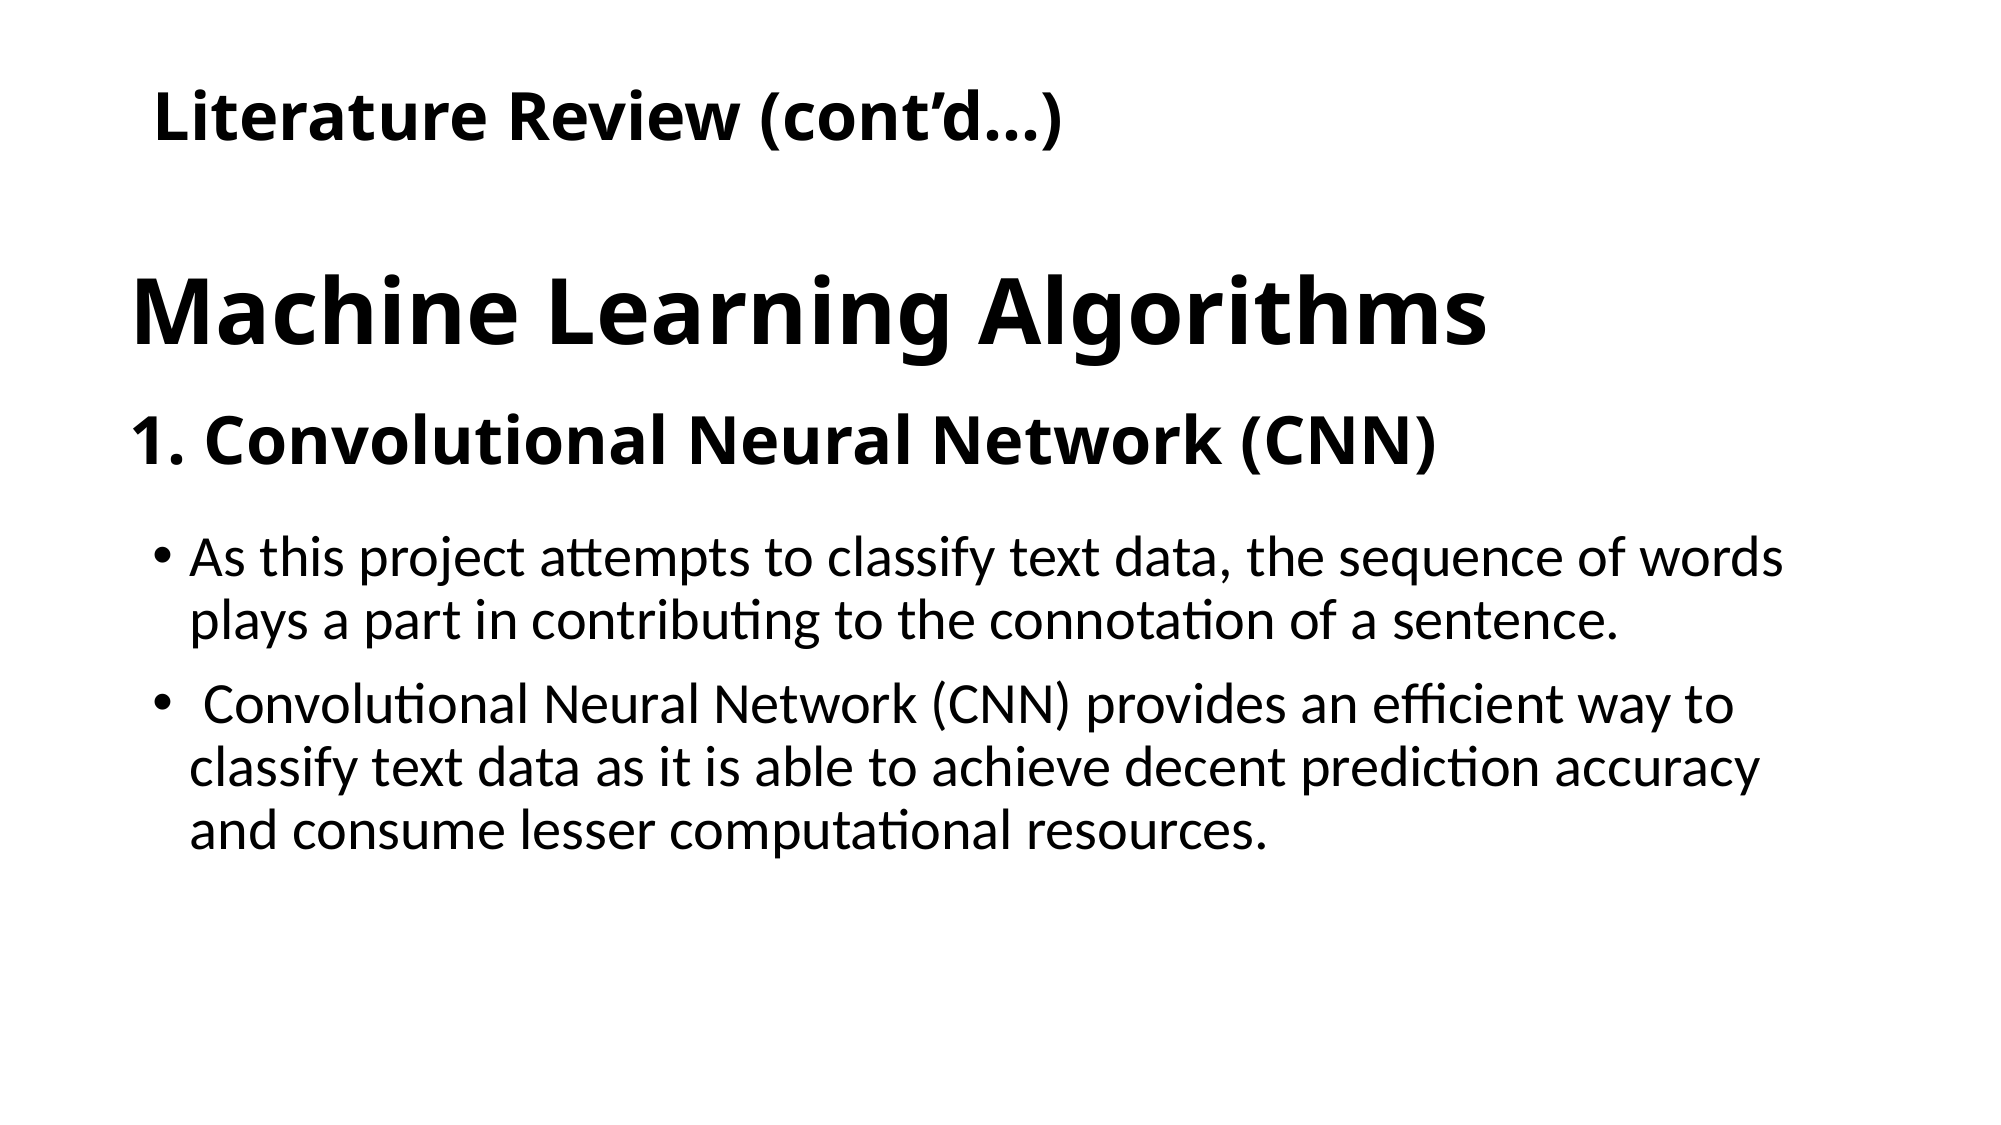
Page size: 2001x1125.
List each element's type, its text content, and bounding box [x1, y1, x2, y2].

text_box Machine Learning Algorithms [114, 244, 1840, 384]
list As this project attempts to classify text data, the sequence of words plays a part in contributing to the connotation of a sentence. Convolutional Neural Network (CNN) provides an efficient way to classify text data as it is able to achieve decent prediction accuracy and consume lesser computational resources. [137, 518, 1863, 1014]
text_box 1. Convolutional Neural Network (CNN) [114, 384, 1840, 502]
title Literature Review (cont’d…) [137, 59, 1863, 177]
